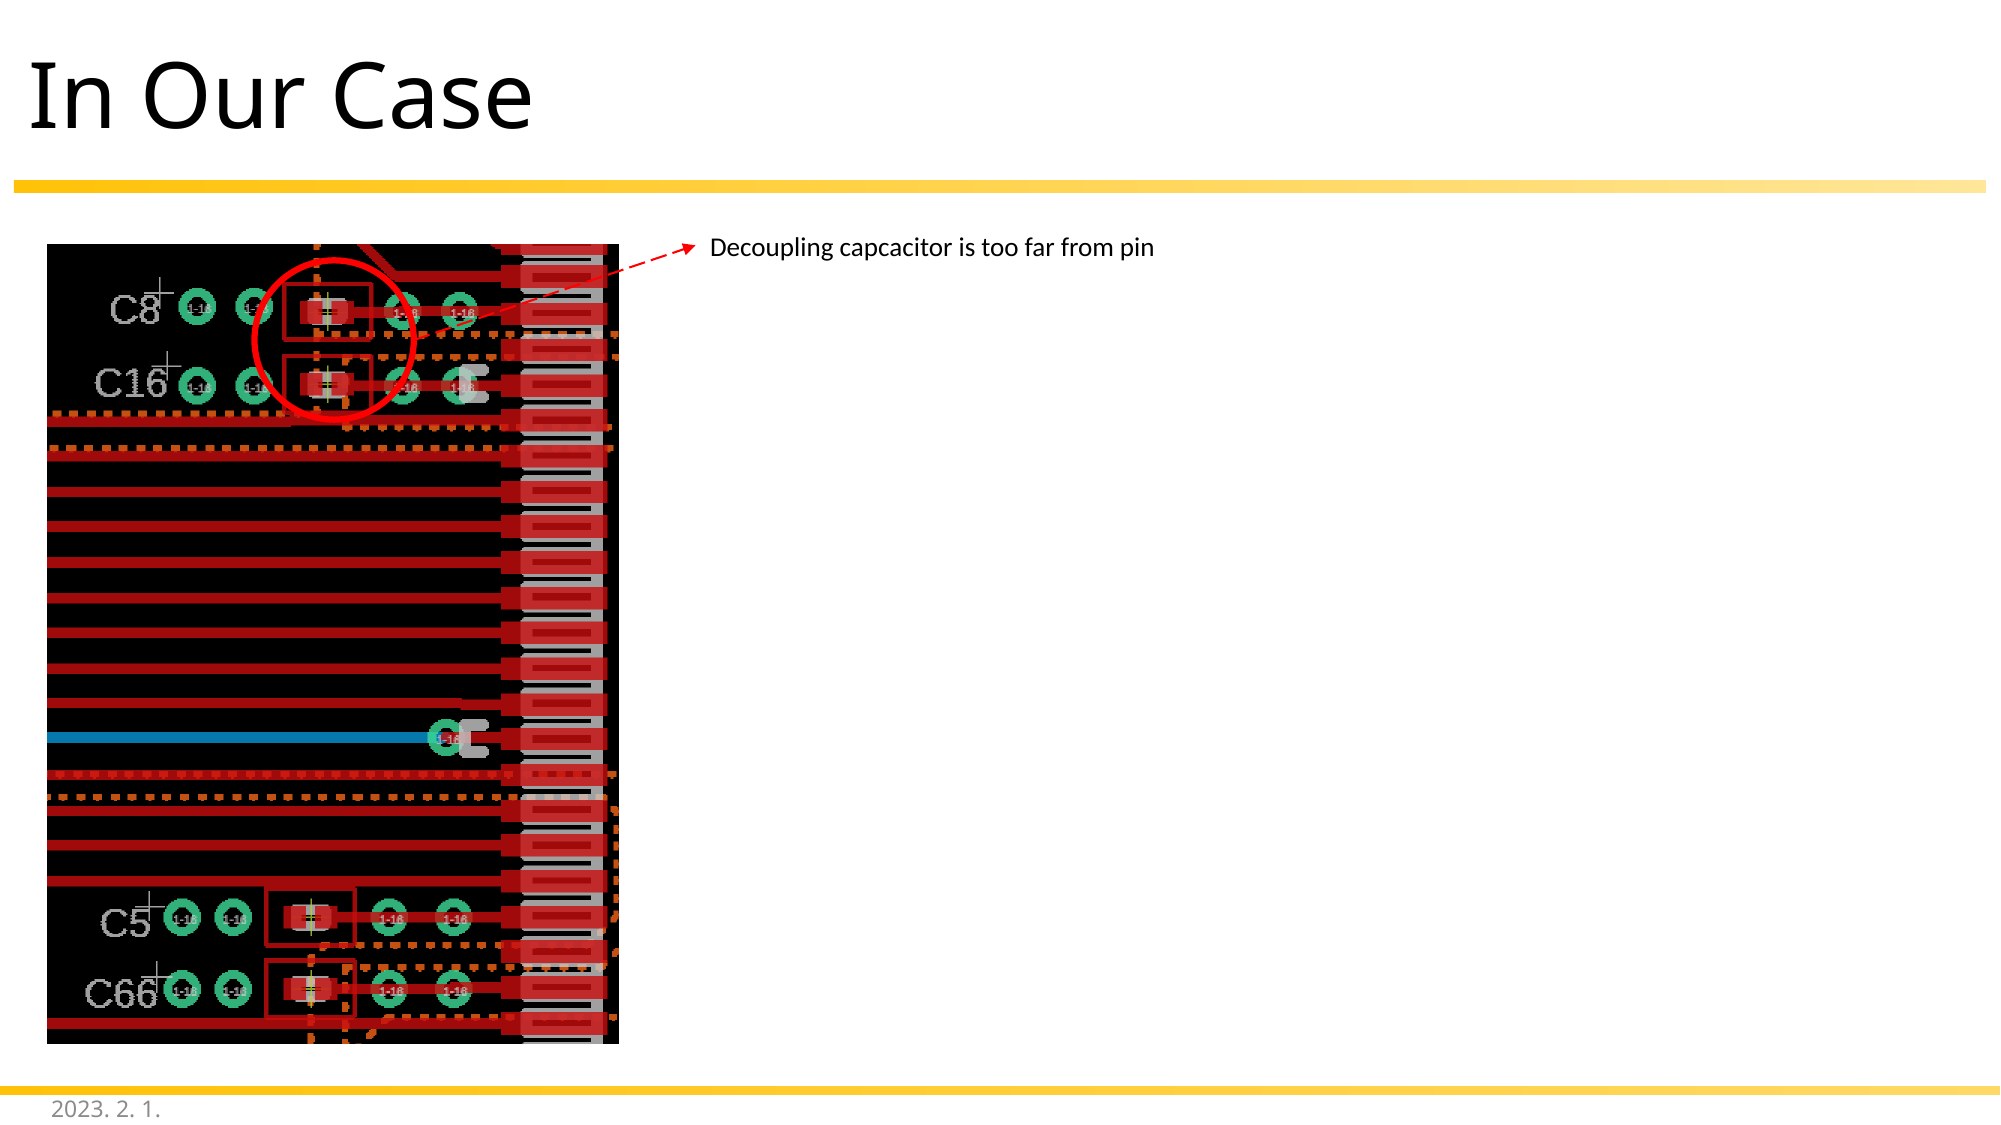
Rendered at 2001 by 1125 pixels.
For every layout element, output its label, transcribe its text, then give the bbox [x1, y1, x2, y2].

table_cell GND [599, 180, 605, 192]
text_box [1697, 1087, 1703, 1094]
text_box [1578, 1087, 1584, 1094]
slide_number 2023. 2. 1. [36, 1078, 486, 1125]
picture [47, 243, 619, 1044]
table_cell GND [1416, 180, 1423, 192]
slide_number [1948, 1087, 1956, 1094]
text_box Decoupling capcacitor is too far from pin [695, 221, 1223, 269]
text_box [413, 245, 696, 341]
title In Our Case [13, 25, 1986, 173]
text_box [1008, 180, 1014, 192]
